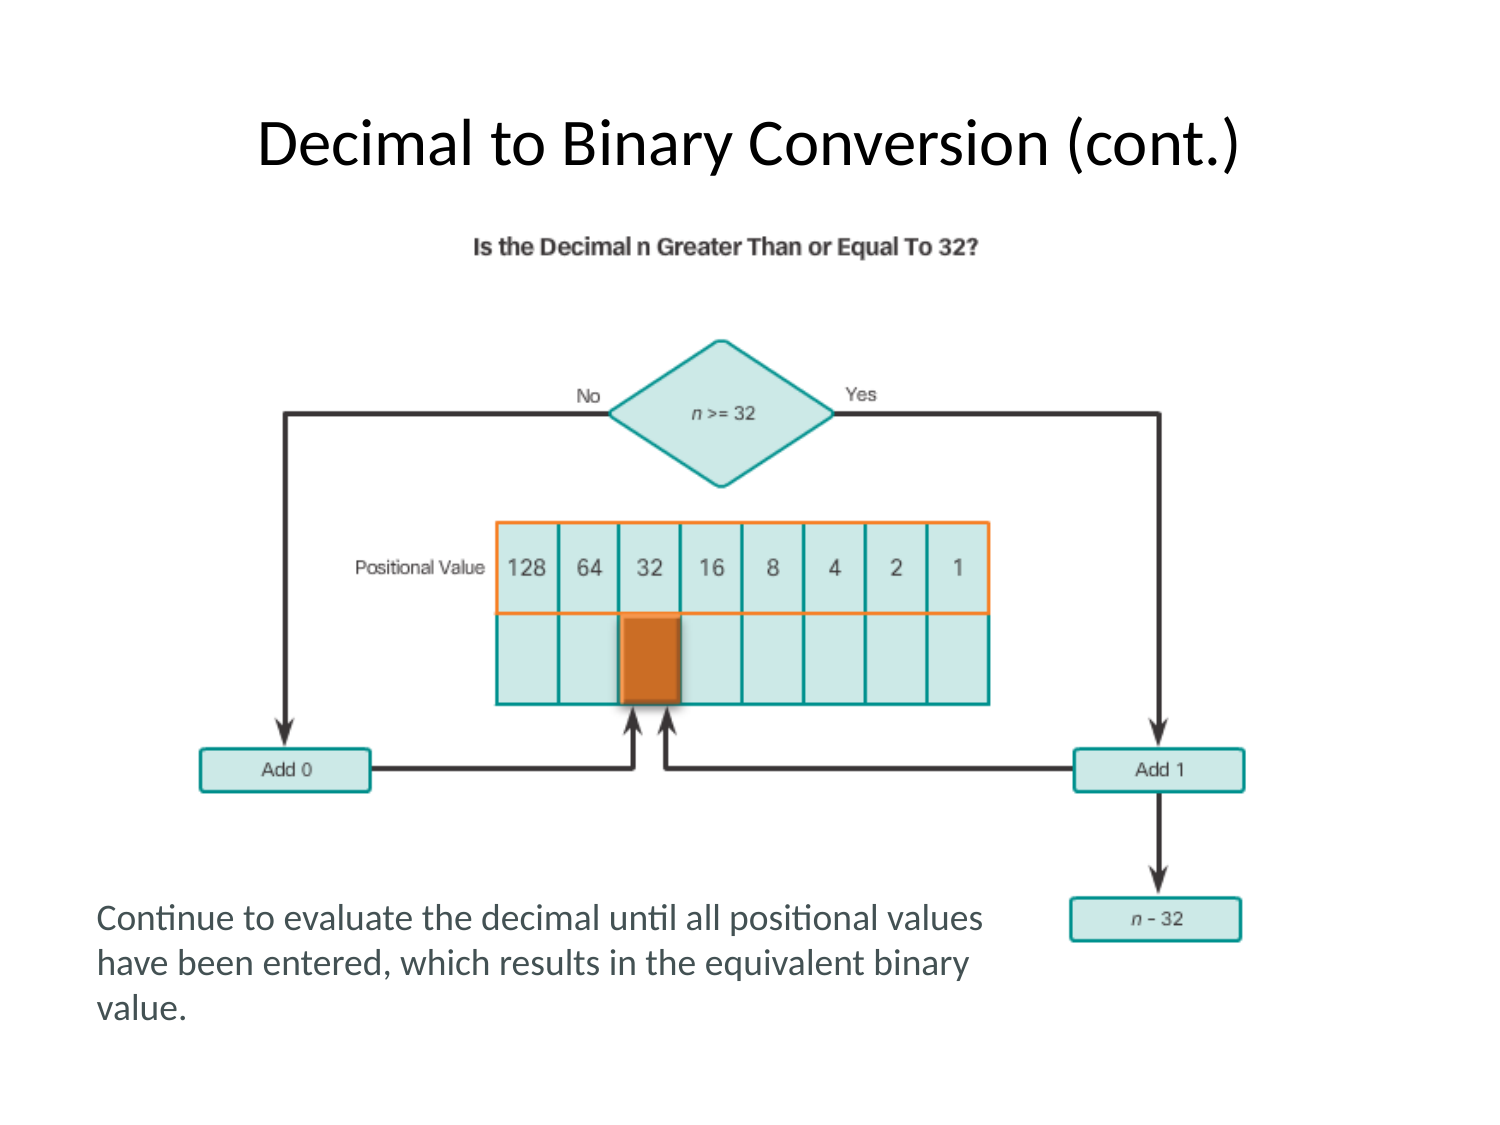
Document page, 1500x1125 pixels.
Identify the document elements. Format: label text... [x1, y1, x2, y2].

text_box Continue to evaluate the decimal until all positional values have been entered, which results in the equivalent binary value. [81, 885, 1015, 1036]
picture [192, 224, 1308, 997]
title Decimal to Binary Conversion (cont.) [75, 45, 1425, 233]
